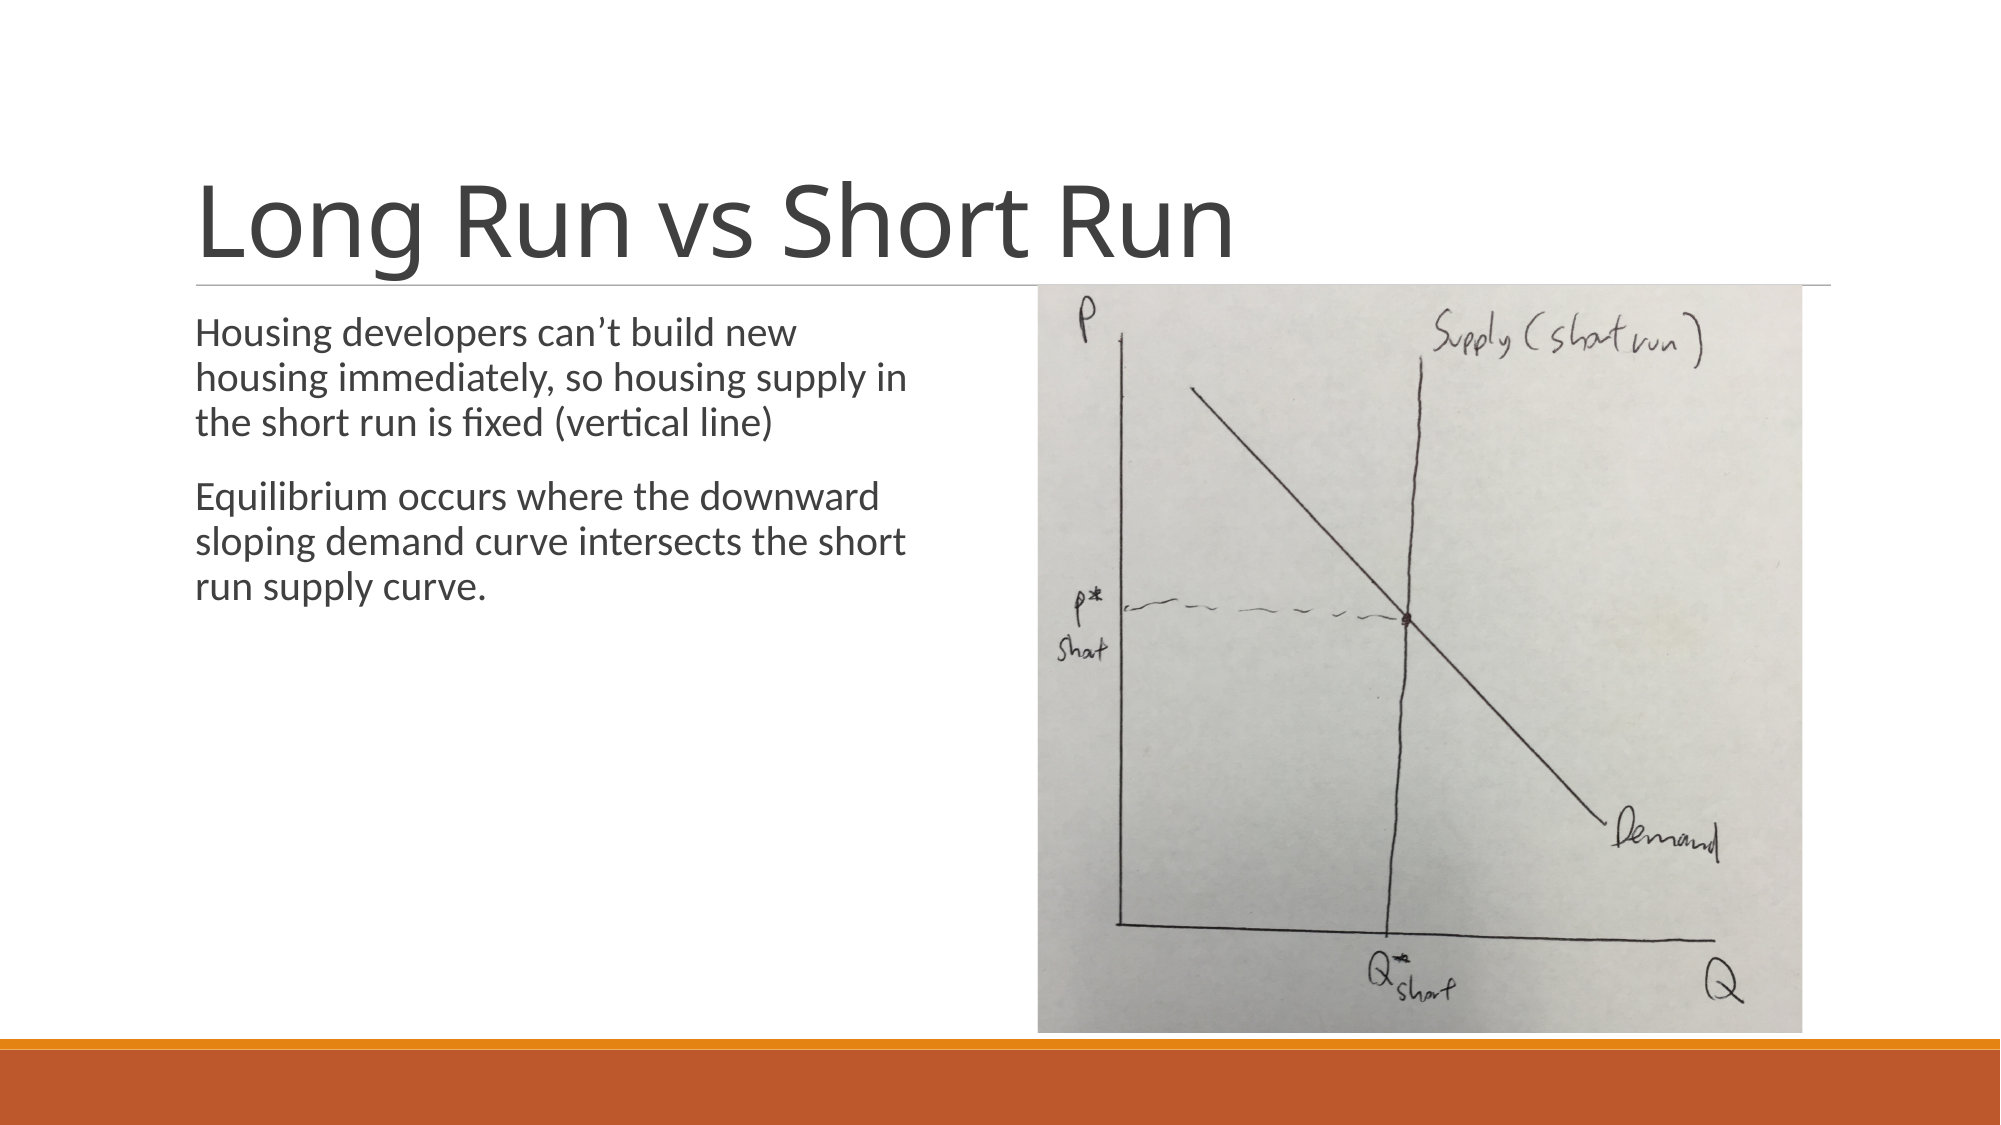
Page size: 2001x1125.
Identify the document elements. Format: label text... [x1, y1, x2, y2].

picture [1038, 276, 1803, 1042]
list Housing developers can’t build new housing immediately, so housing supply in the short run is fixed (vertical line) Equilibrium occurs where the downward sloping demand curve intersects the short run supply curve. [180, 302, 914, 963]
title Long Run vs Short Run [180, 47, 1830, 285]
